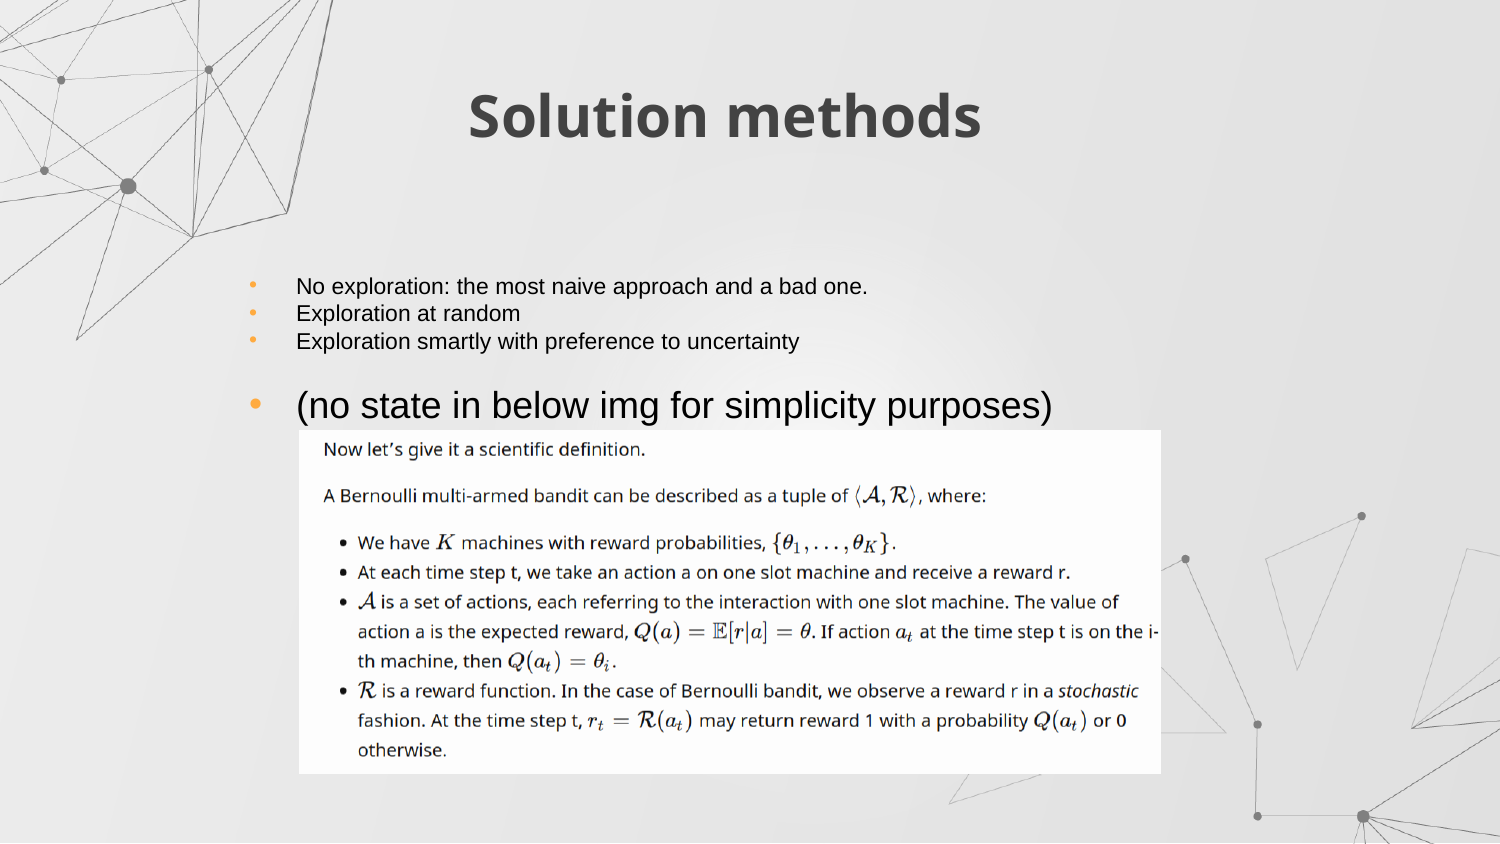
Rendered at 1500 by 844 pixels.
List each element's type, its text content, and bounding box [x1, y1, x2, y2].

text_box No exploration: the most naive approach and a bad one. Exploration at random Exploration smartly with preference to uncertainty (no state in below img for simplicity purposes) [234, 256, 1493, 741]
text_box Solution methods [220, 0, 1231, 165]
picture [0, 0, 1500, 844]
